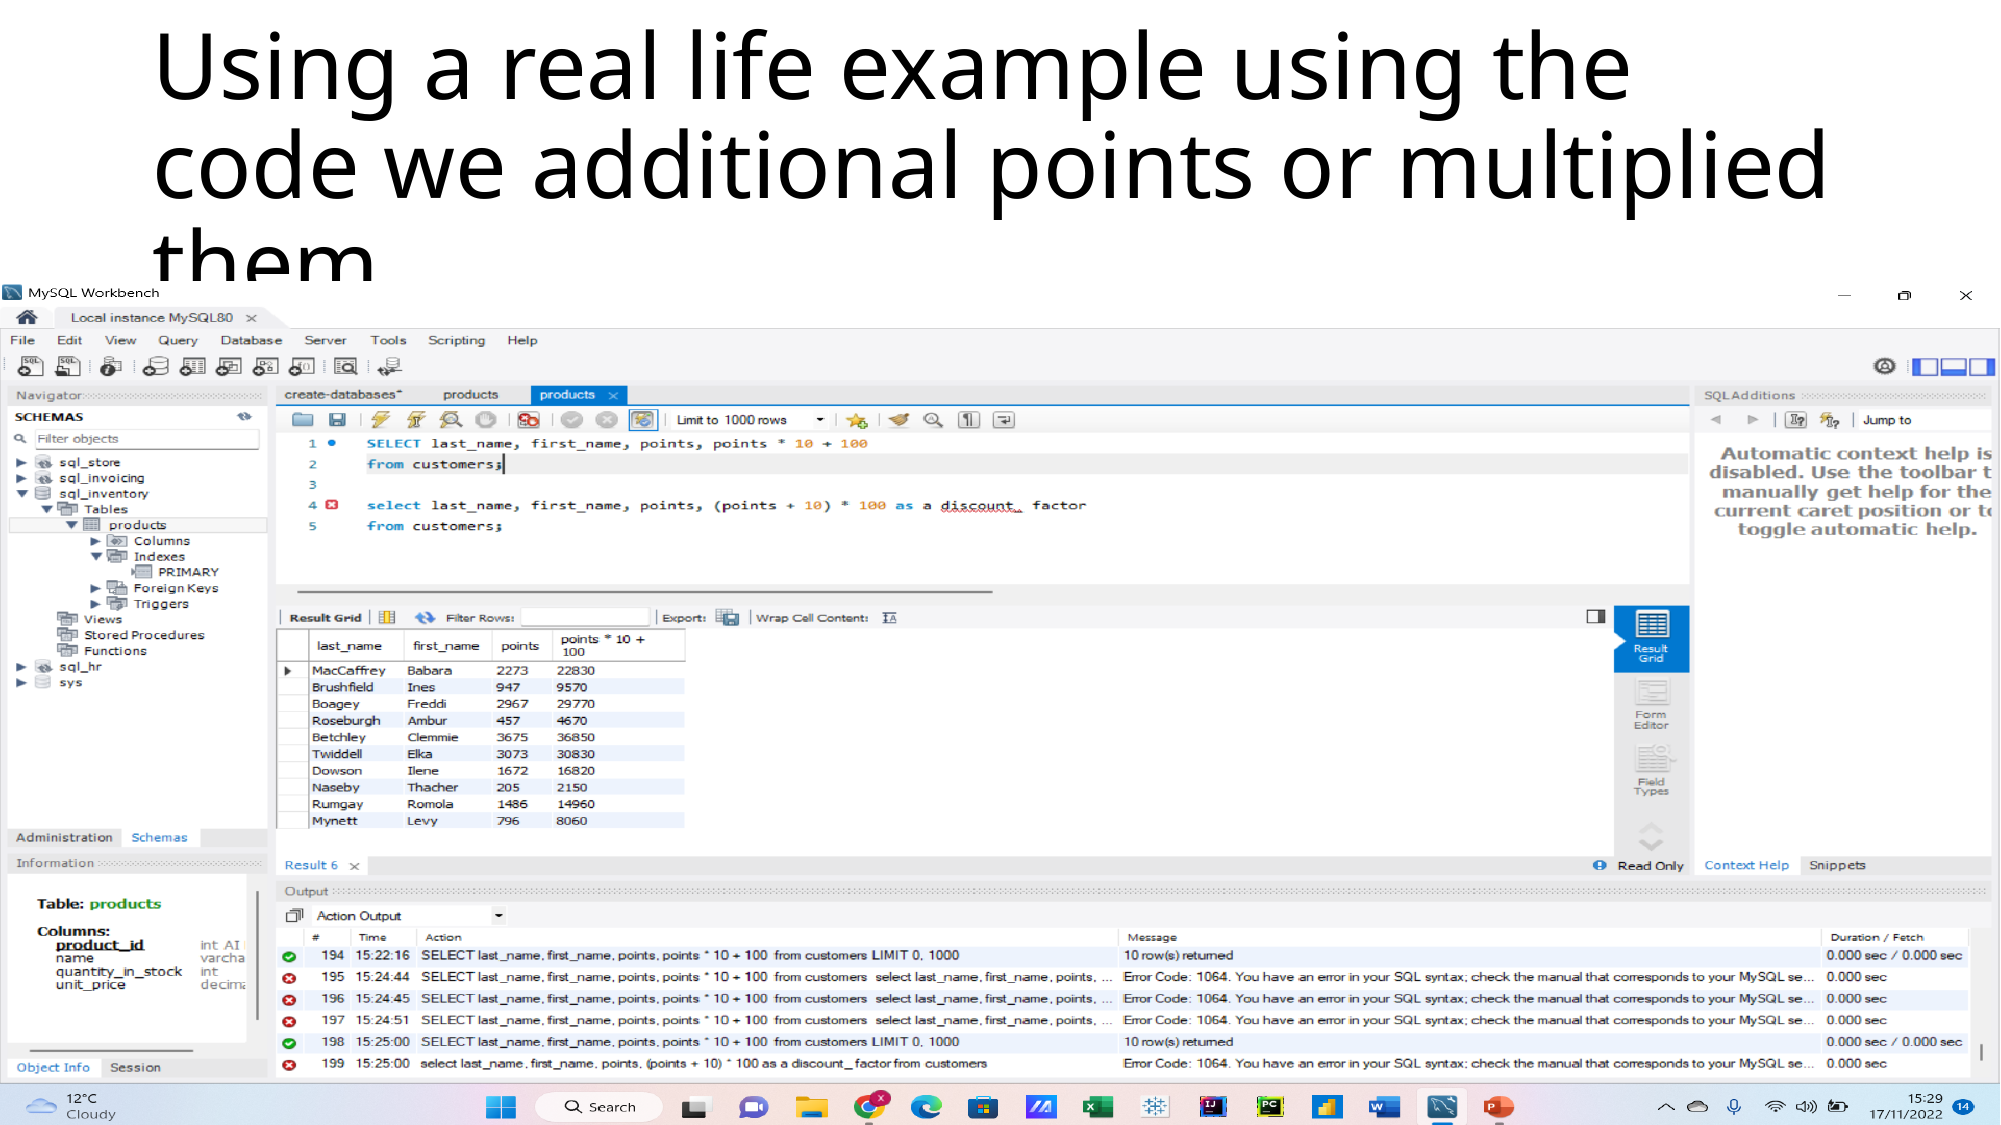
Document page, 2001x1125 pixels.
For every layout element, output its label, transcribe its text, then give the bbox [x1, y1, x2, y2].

title Using a real life example using the code we additional points or multiplied them [137, 59, 1863, 278]
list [0, 281, 2000, 1125]
